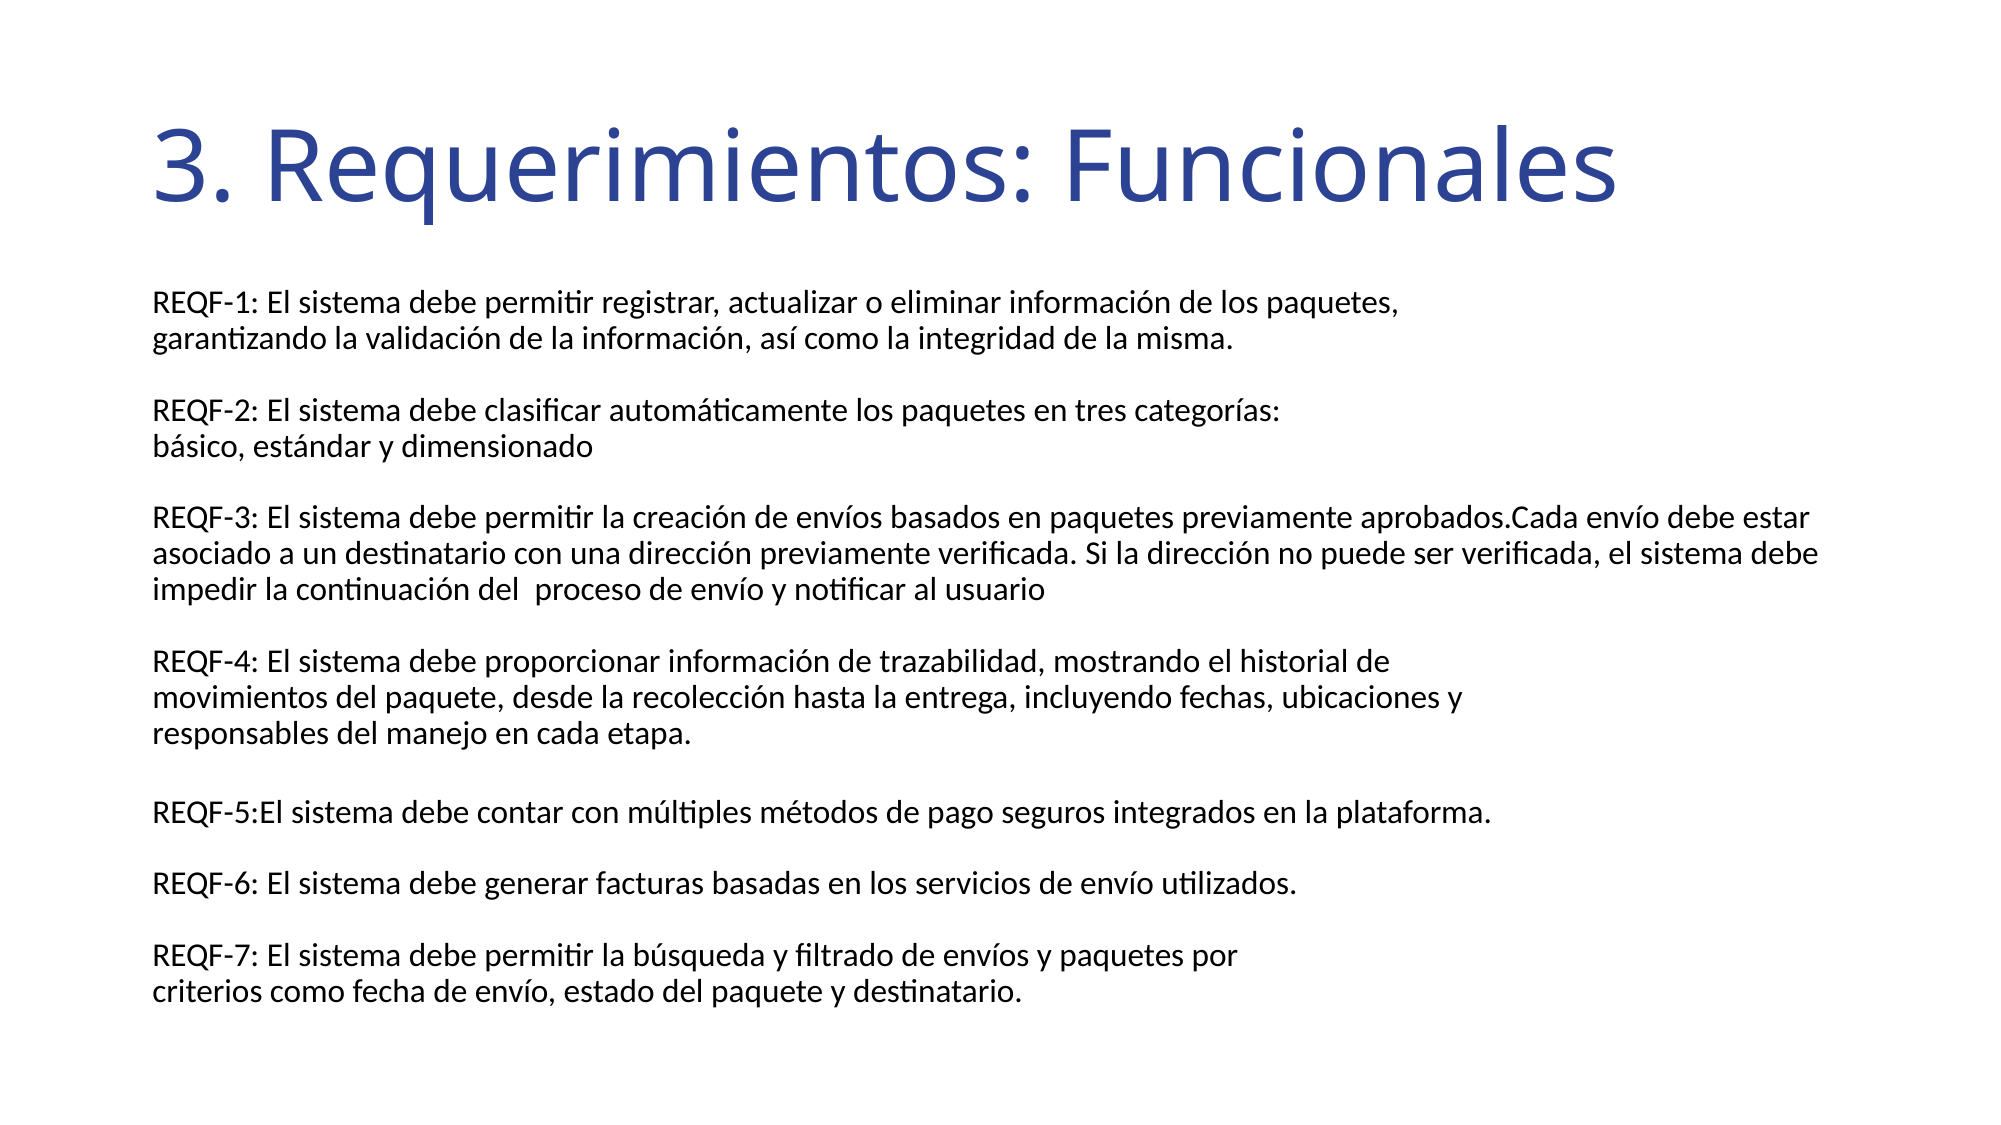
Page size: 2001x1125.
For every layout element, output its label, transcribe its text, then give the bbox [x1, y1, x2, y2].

list REQF-1: El sistema debe permitir registrar, actualizar o eliminar información de los paquetes, garantizando la validación de la información, así como la integridad de la misma. REQF-2: El sistema debe clasificar automáticamente los paquetes en tres categorías: básico, estándar y dimensionado REQF-3: El sistema debe permitir la creación de envíos basados en paquetes previamente aprobados.Cada envío debe estar asociado a un destinatario con una dirección previamente verificada. Si la dirección no puede ser verificada, el sistema debe impedir la continuación del proceso de envío y notificar al usuario REQF-4: El sistema debe proporcionar información de trazabilidad, mostrando el historial de movimientos del paquete, desde la recolección hasta la entrega, incluyendo fechas, ubicaciones y responsables del manejo en cada etapa. REQF-5:El sistema debe contar con múltiples métodos de pago seguros integrados en la plataforma. REQF-6: El sistema debe generar facturas basadas en los servicios de envío utilizados. REQF-7: El sistema debe permitir la búsqueda y filtrado de envíos y paquetes por criterios como fecha de envío, estado del paquete y destinatario. [137, 277, 1863, 972]
title 3. Requerimientos: Funcionales [137, 59, 1863, 277]
